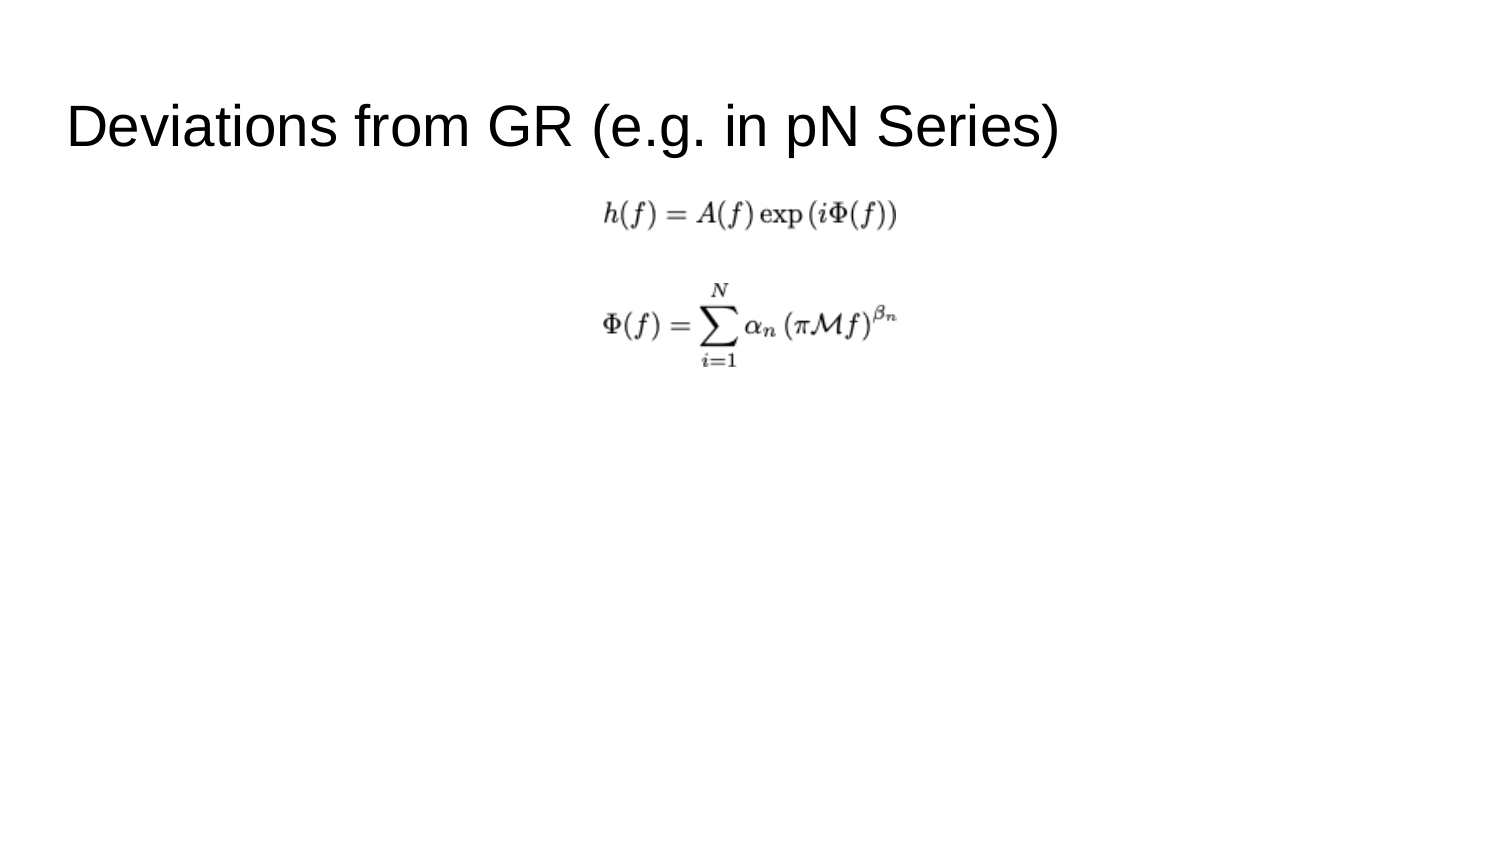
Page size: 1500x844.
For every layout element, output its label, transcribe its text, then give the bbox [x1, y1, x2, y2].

picture [604, 200, 896, 231]
picture [603, 283, 897, 367]
title Deviations from GR (e.g. in pN Series) [51, 72, 1449, 167]
